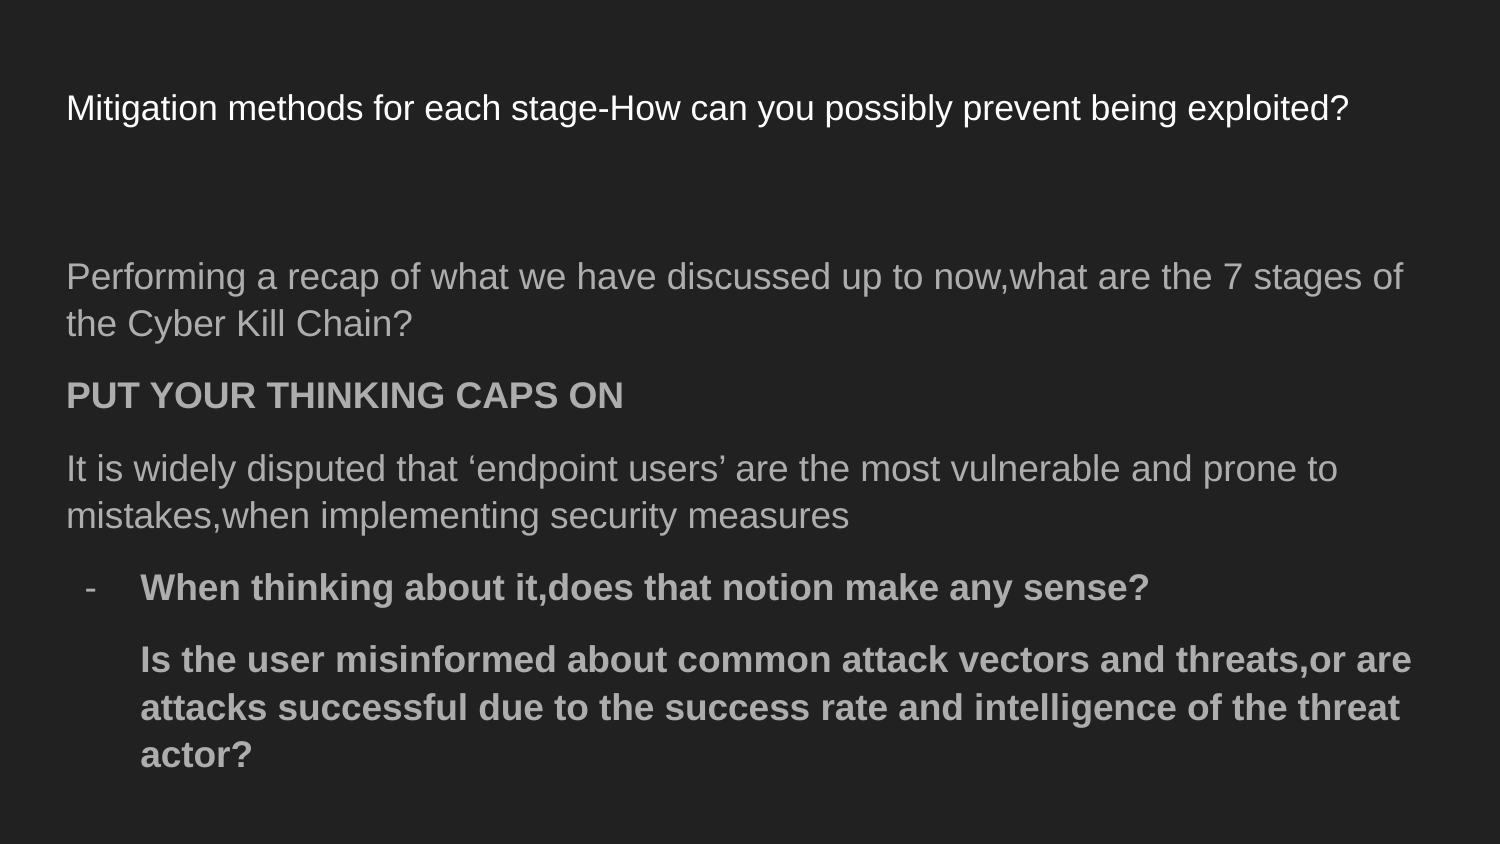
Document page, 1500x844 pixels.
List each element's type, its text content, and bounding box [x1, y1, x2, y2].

list Performing a recap of what we have discussed up to now,what are the 7 stages of the Cyber Kill Chain? PUT YOUR THINKING CAPS ON It is widely disputed that ‘endpoint users’ are the most vulnerable and prone to mistakes,when implementing security measures When thinking about it,does that notion make any sense? Is the user misinformed about common attack vectors and threats,or are attacks successful due to the success rate and intelligence of the threat actor? [51, 234, 1449, 796]
title Mitigation methods for each stage-How can you possibly prevent being exploited? [51, 72, 1449, 167]
